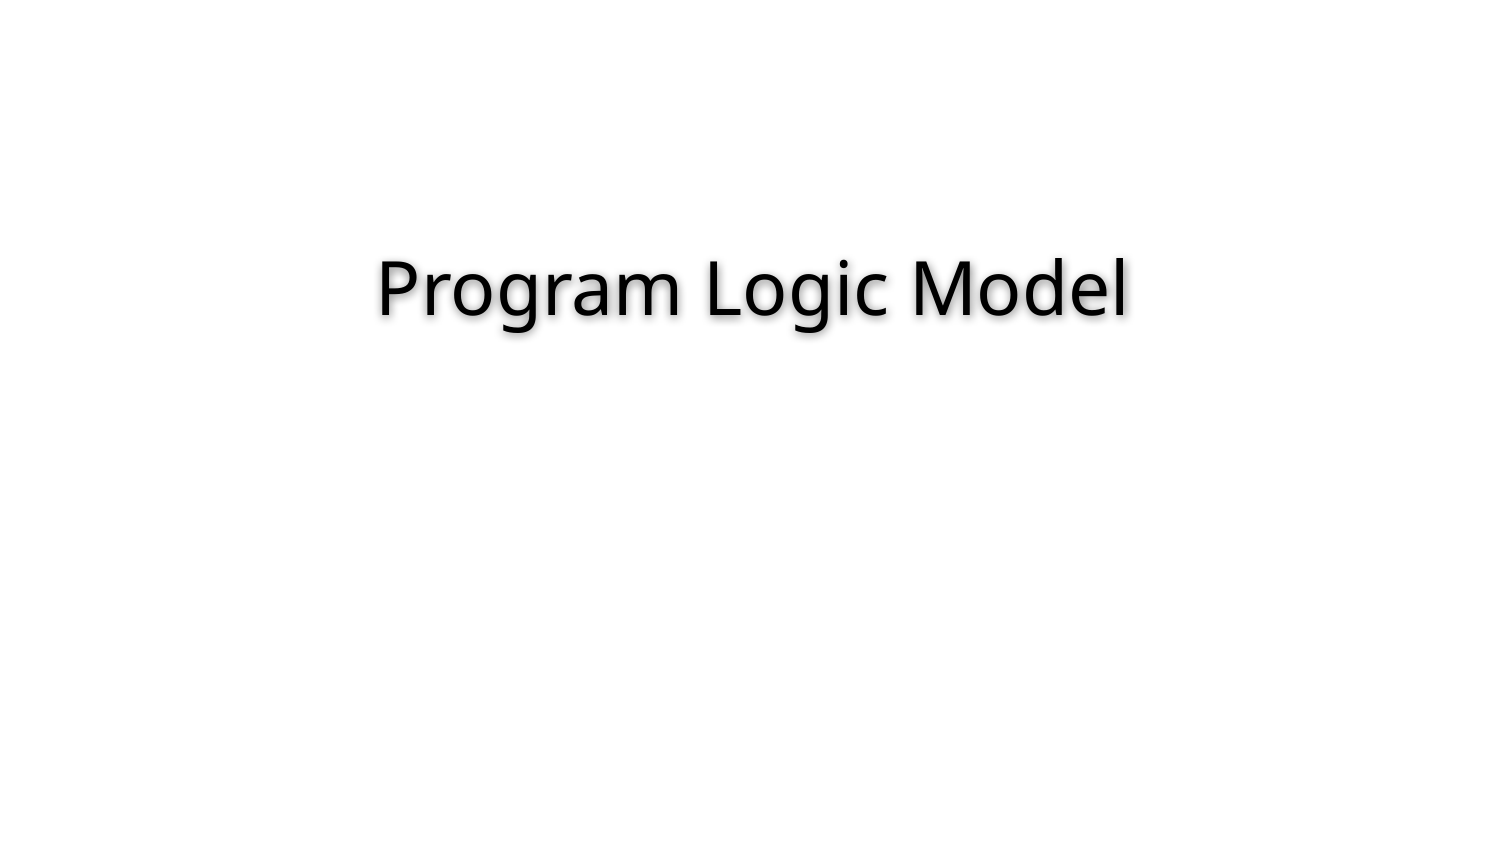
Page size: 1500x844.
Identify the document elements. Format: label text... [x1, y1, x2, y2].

text_box Program Logic Model [5, 225, 1500, 321]
